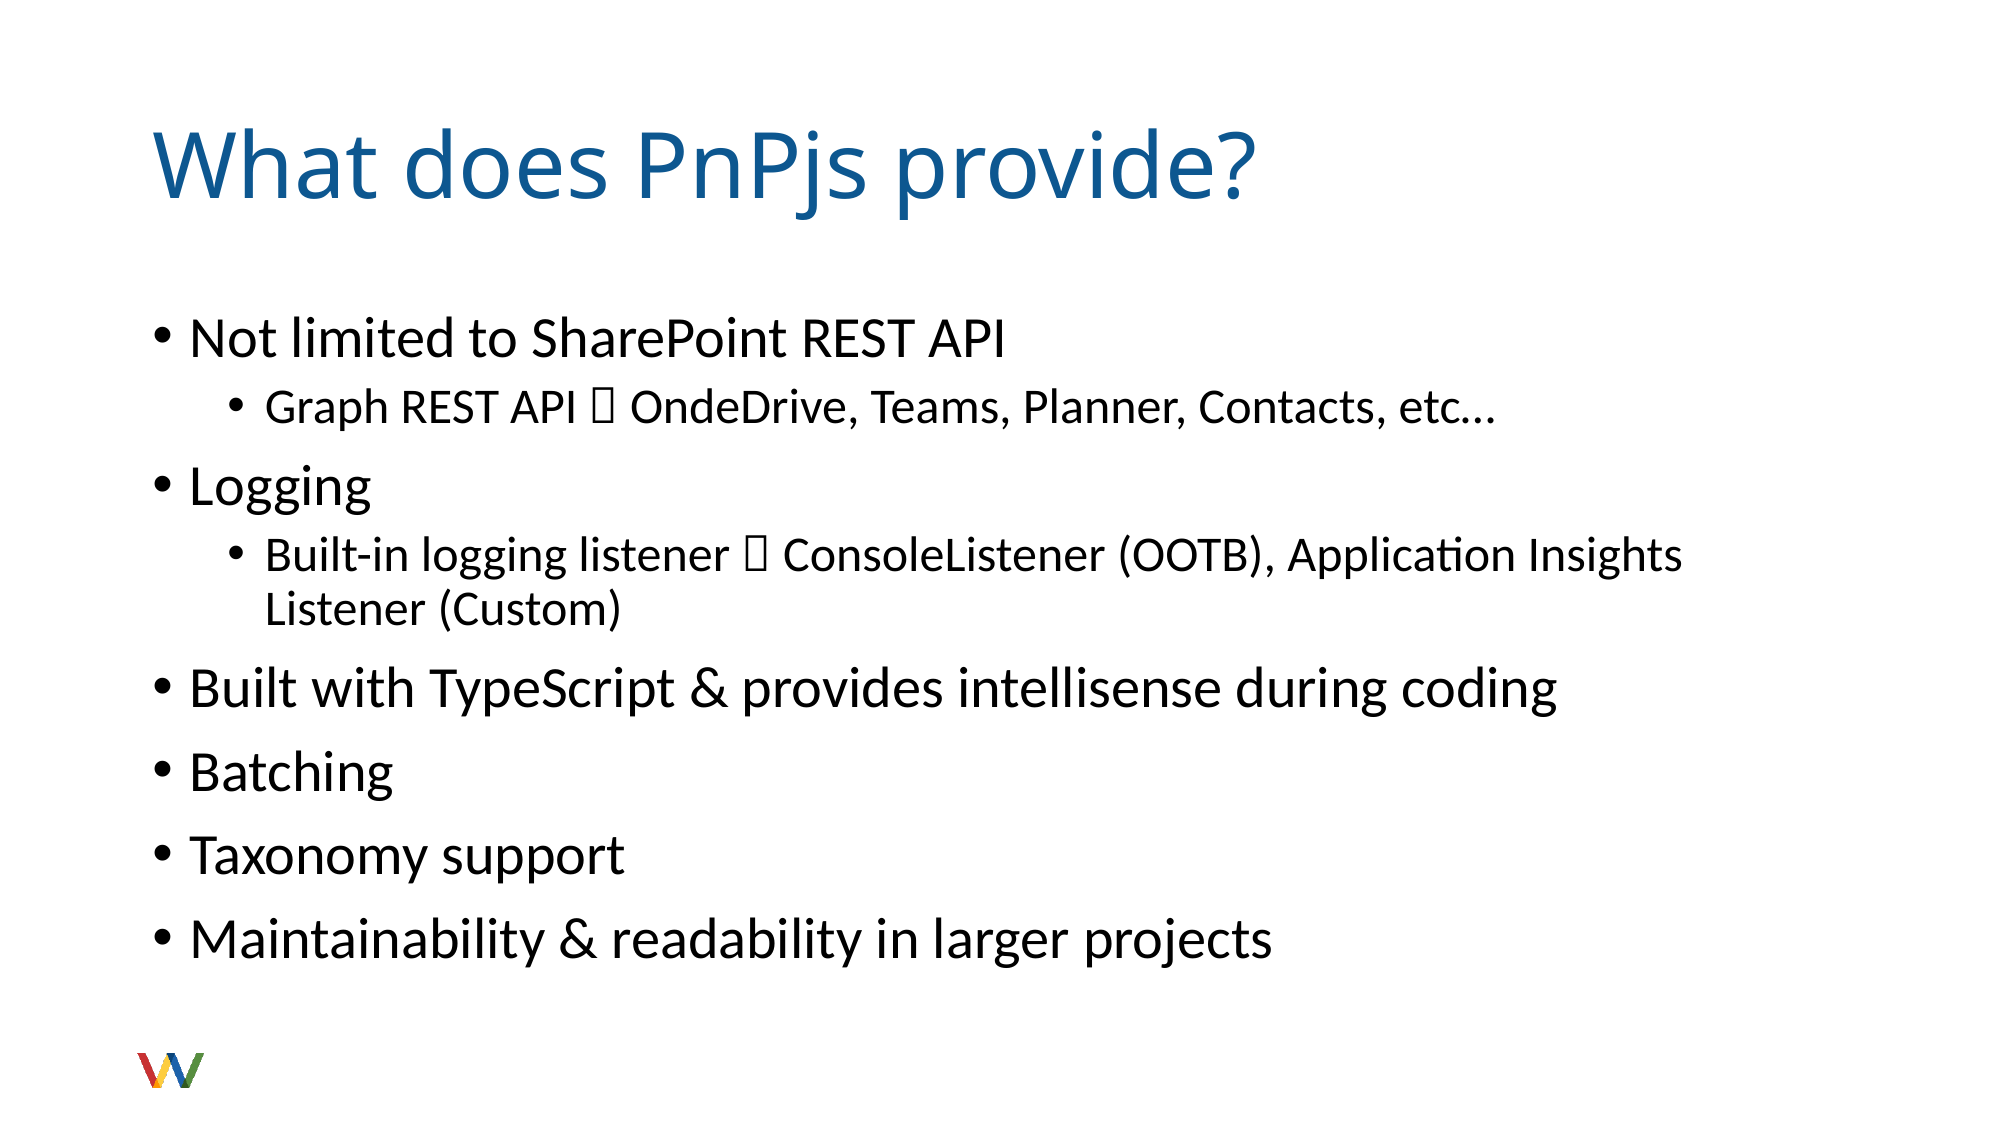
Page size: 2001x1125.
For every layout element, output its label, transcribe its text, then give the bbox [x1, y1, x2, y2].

picture [137, 1053, 204, 1088]
list Not limited to SharePoint REST API Graph REST API  OndeDrive, Teams, Planner, Contacts, etc… Logging Built-in logging listener  ConsoleListener (OOTB), Application Insights Listener (Custom) Built with TypeScript & provides intellisense during coding Batching Taxonomy support Maintainability & readability in larger projects [137, 299, 1863, 1014]
title What does PnPjs provide? [137, 59, 1863, 278]
